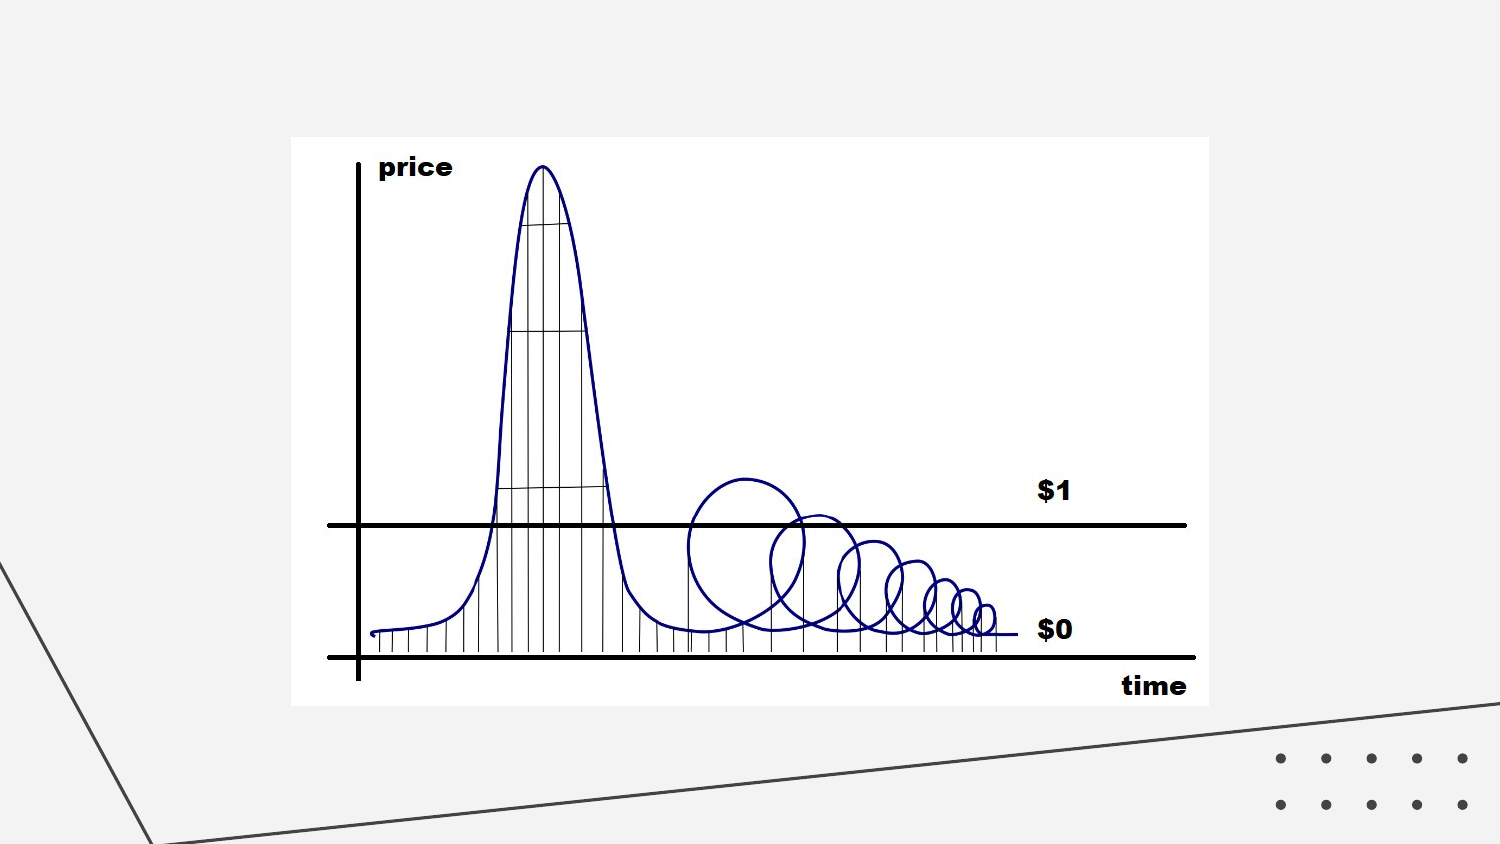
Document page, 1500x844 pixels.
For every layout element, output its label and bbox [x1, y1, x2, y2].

picture [291, 137, 1209, 707]
